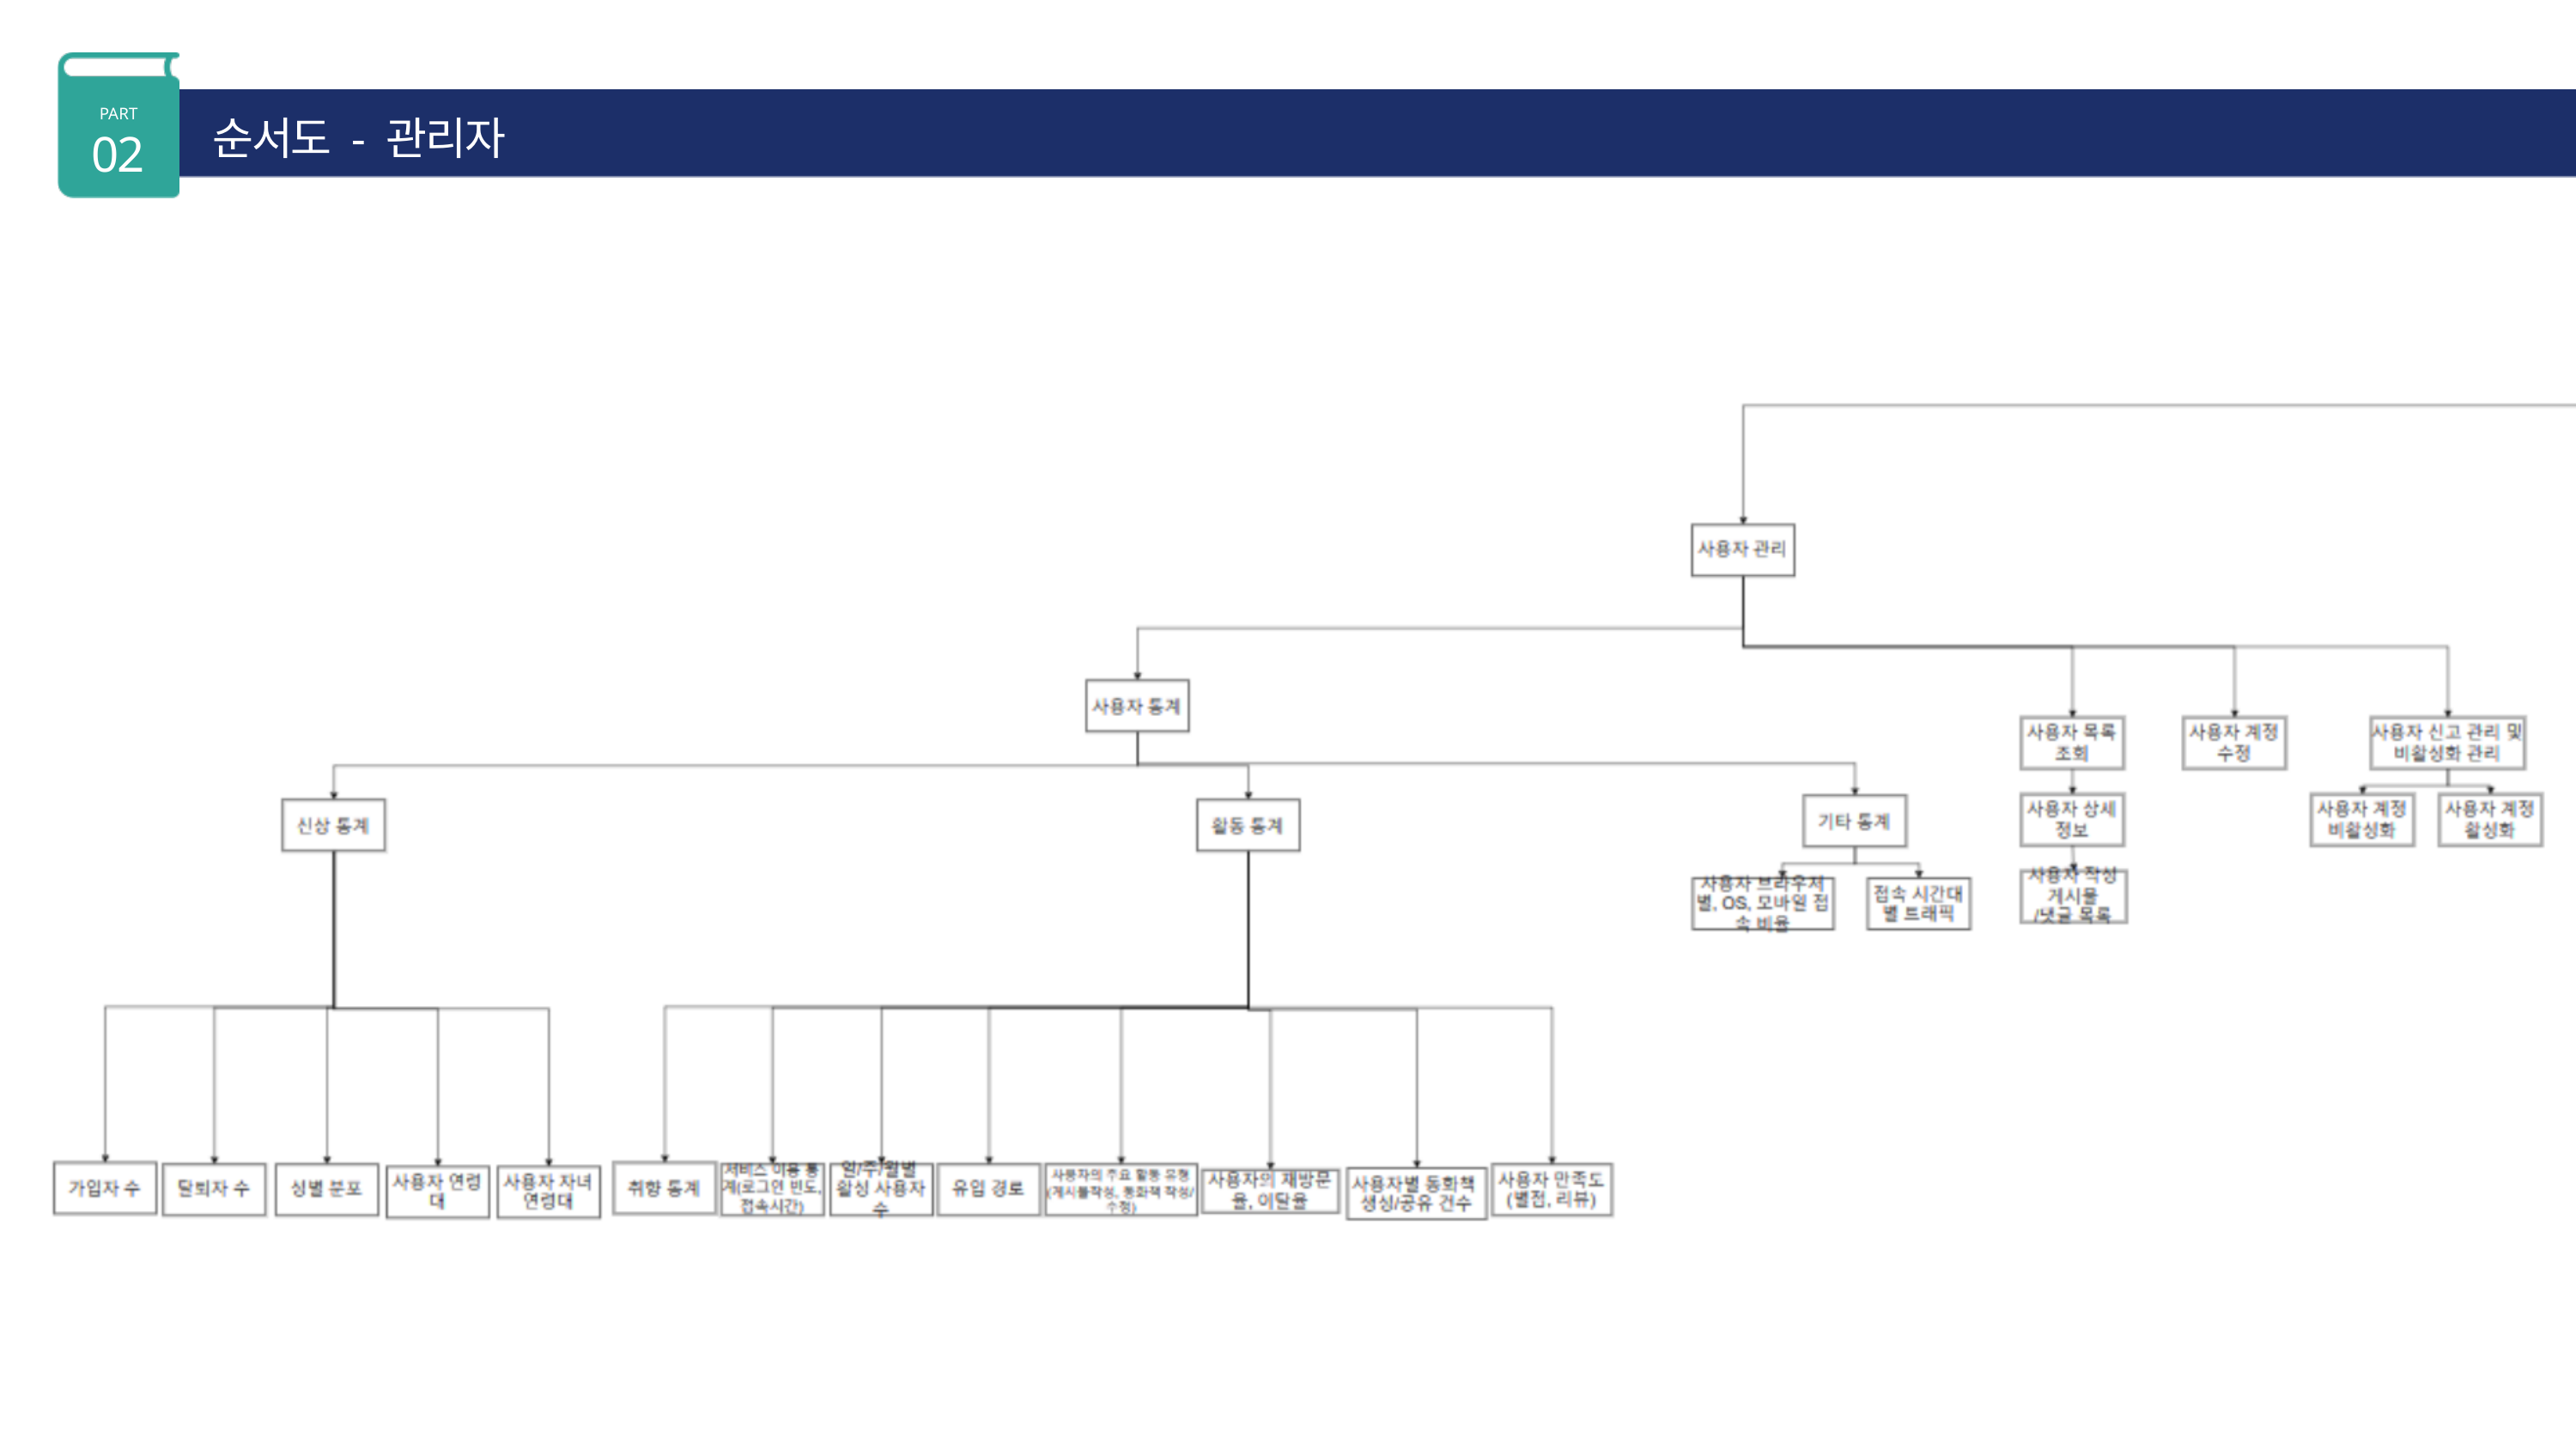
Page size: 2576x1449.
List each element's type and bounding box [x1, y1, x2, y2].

text_box [58, 52, 179, 198]
text_box [184, 89, 2576, 178]
text_box [0, 312, 2576, 1345]
